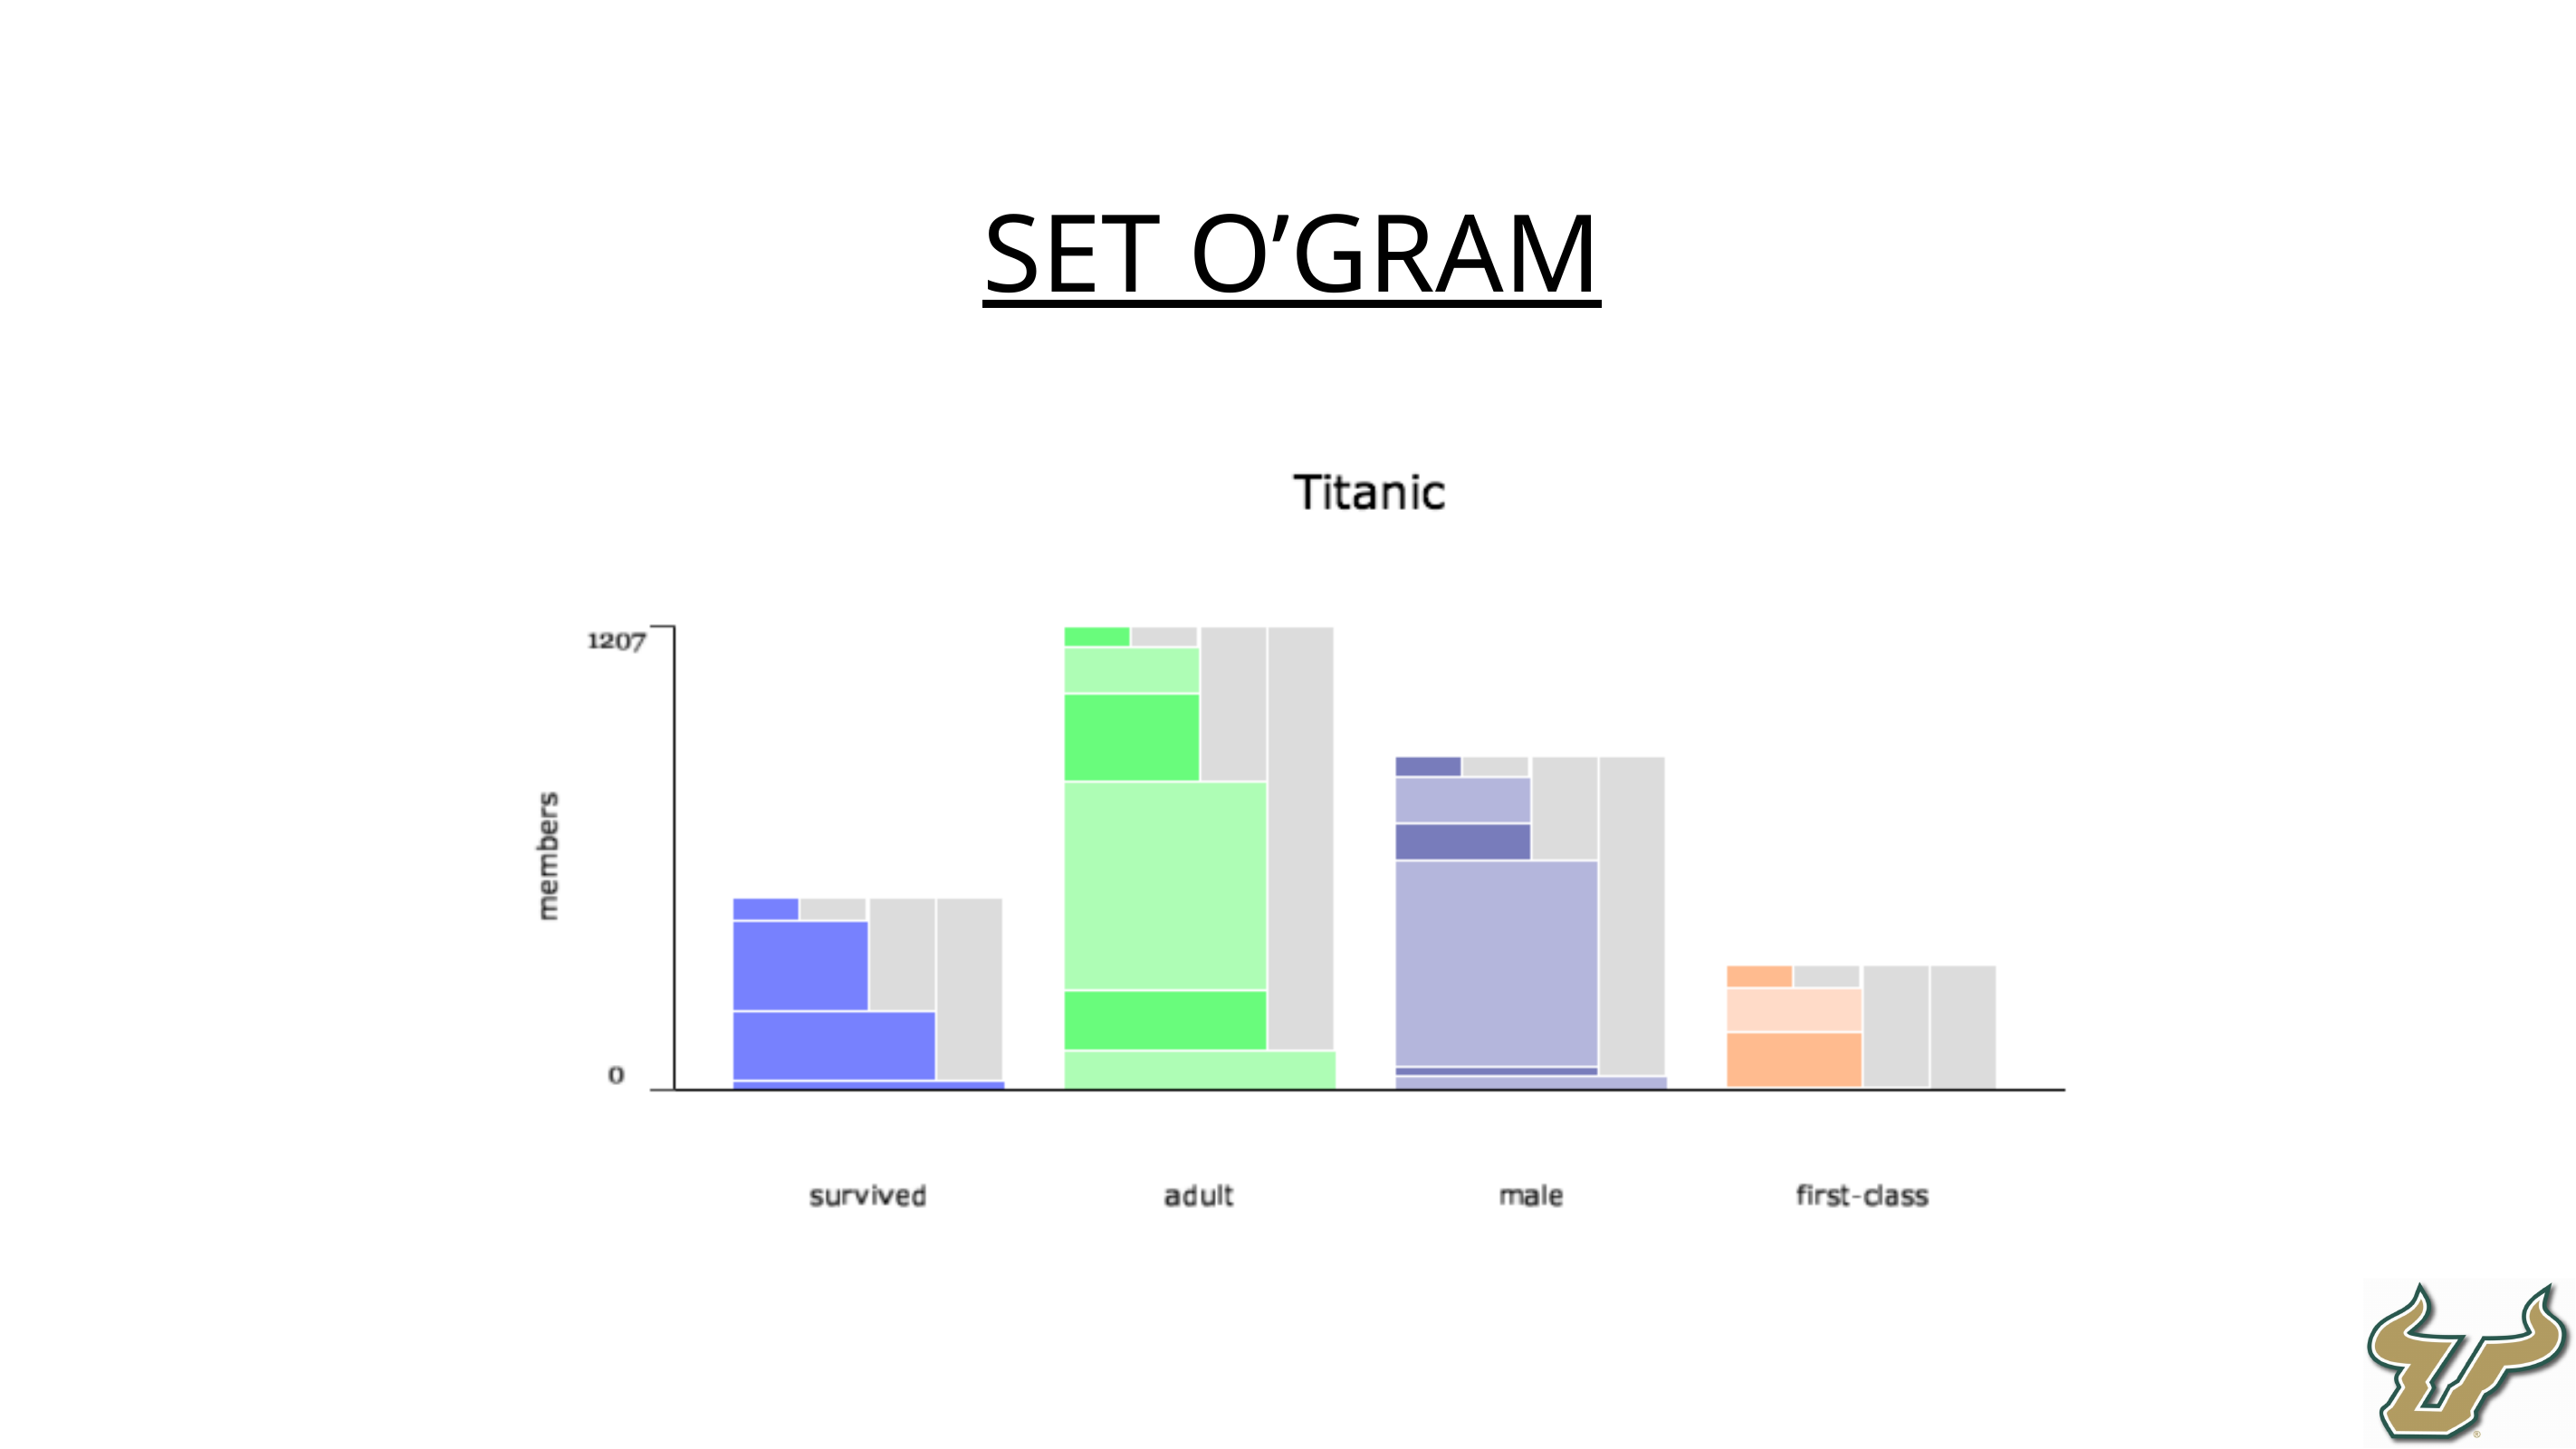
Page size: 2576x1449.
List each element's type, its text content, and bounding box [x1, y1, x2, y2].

picture [2363, 1278, 2576, 1448]
list set o’gram [337, 175, 2239, 340]
text_box [523, 452, 2112, 1217]
